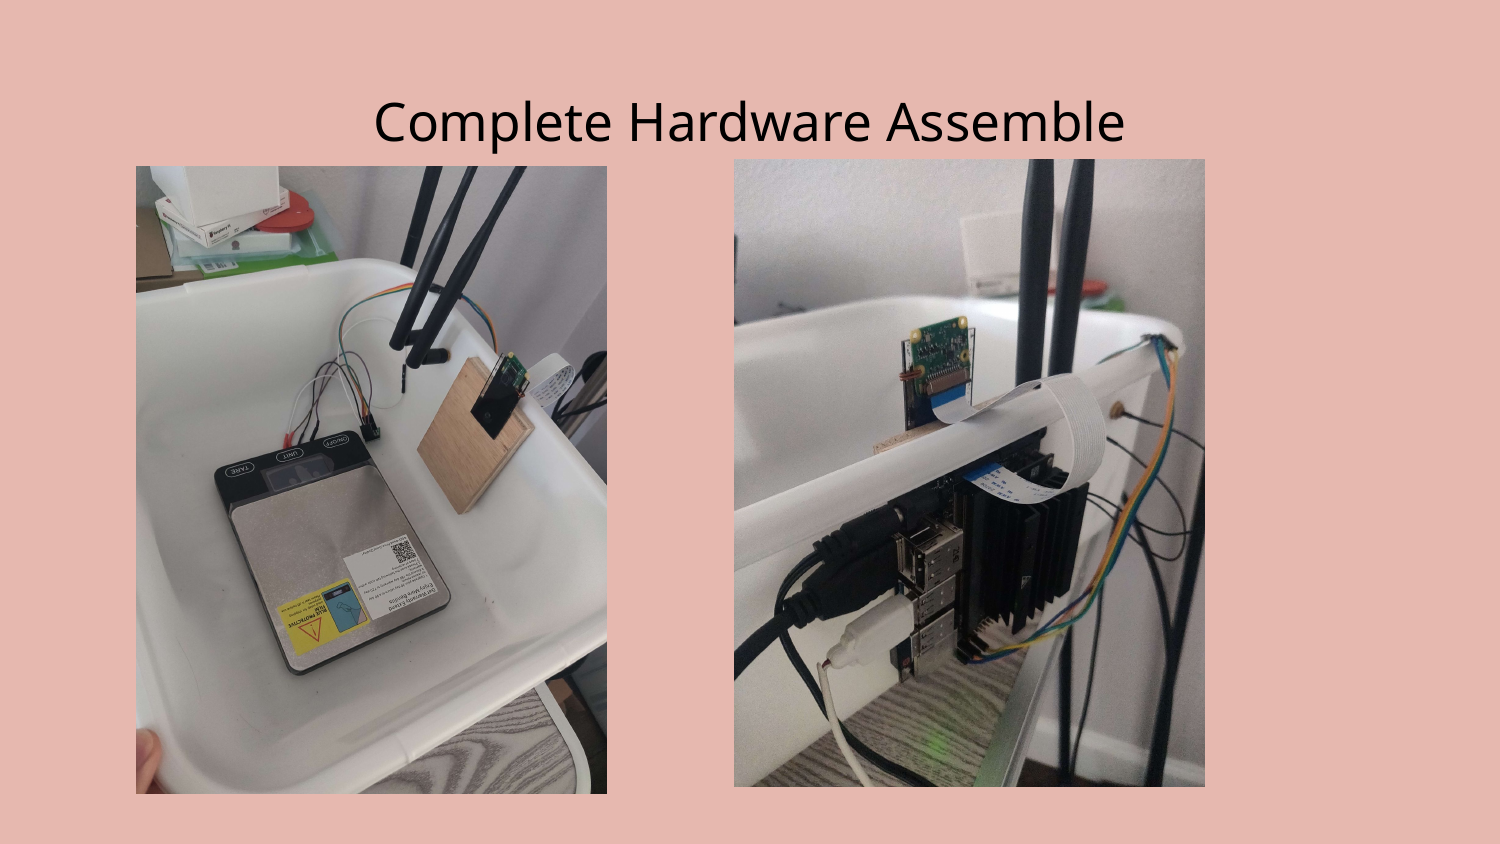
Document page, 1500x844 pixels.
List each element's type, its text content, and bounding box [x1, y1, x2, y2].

picture [136, 166, 607, 794]
picture [734, 159, 1205, 787]
title Complete Hardware Assemble [51, 72, 1449, 167]
